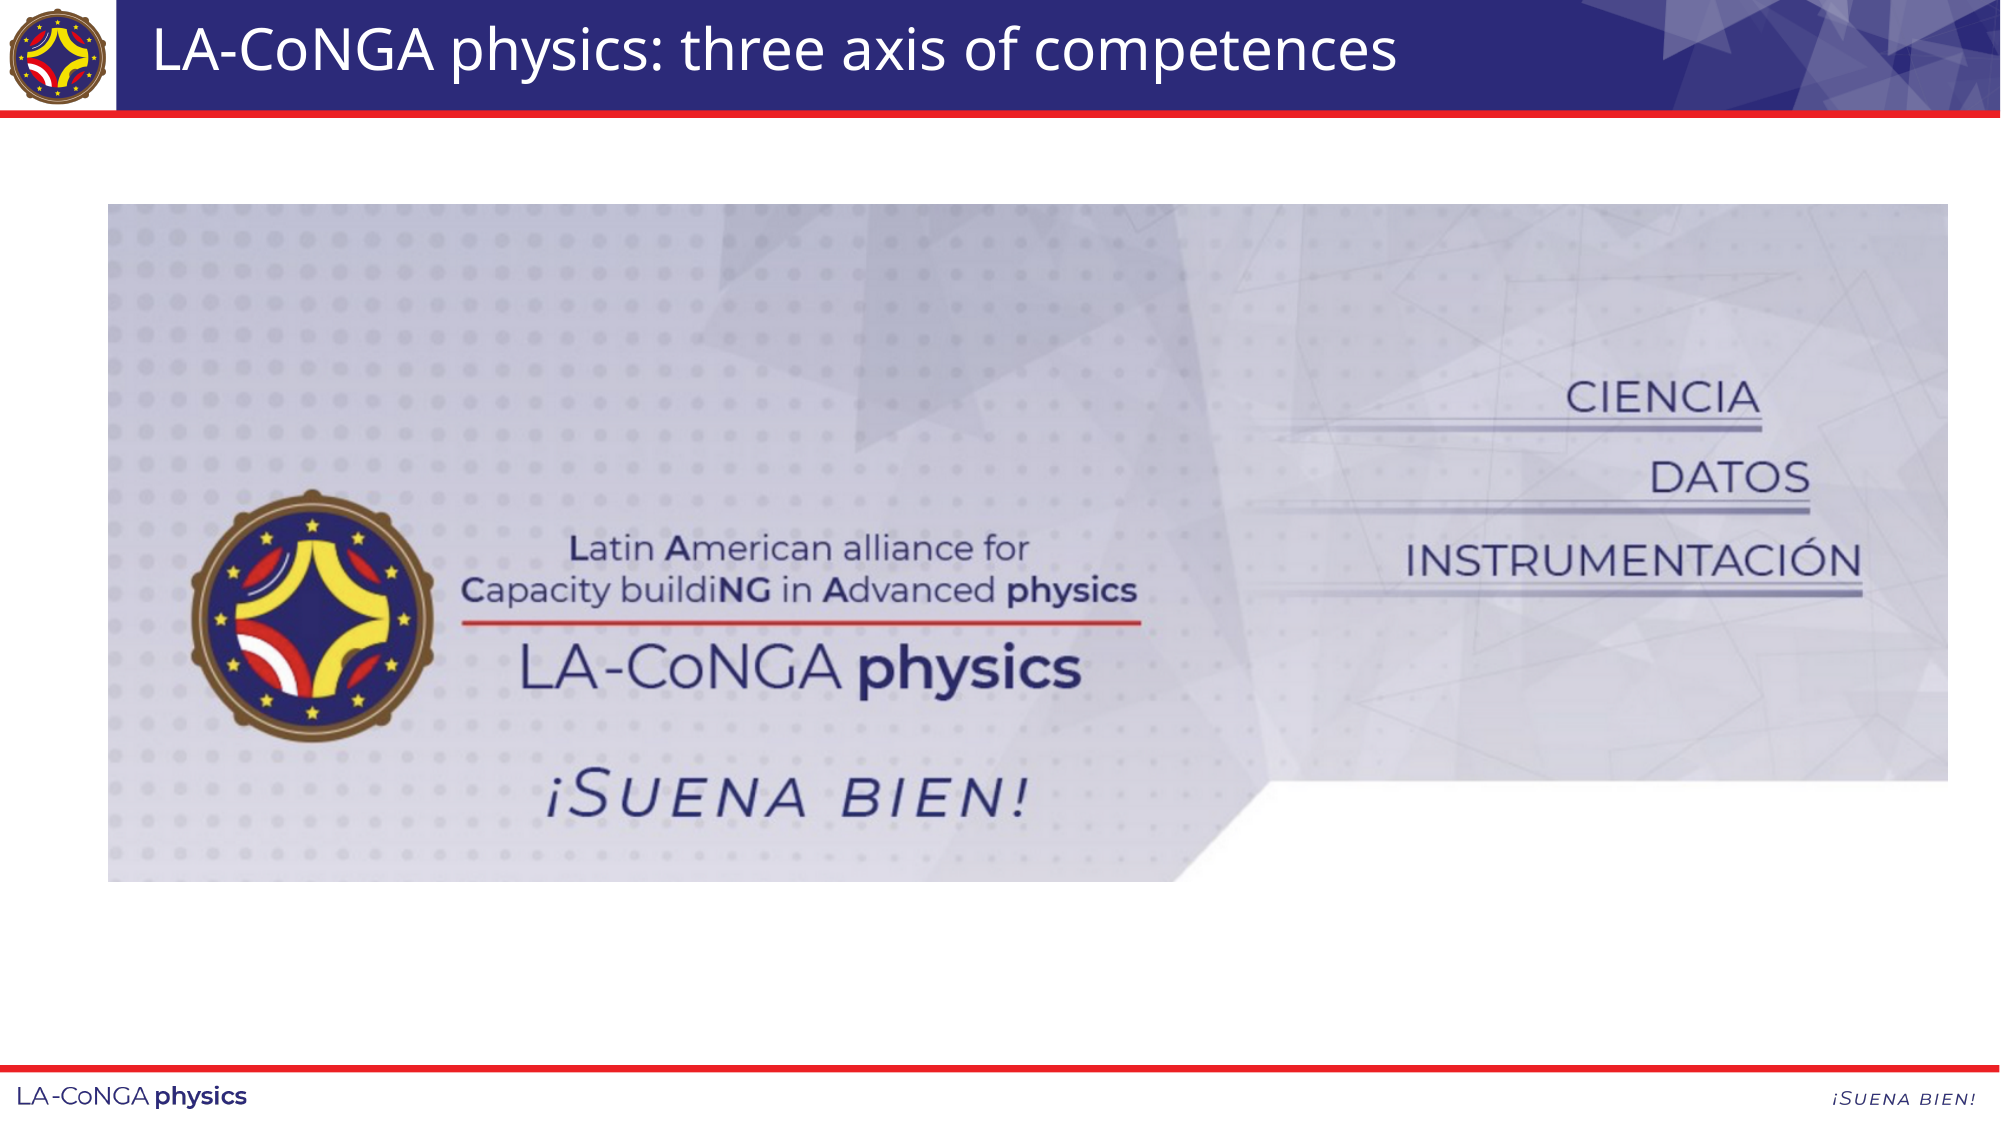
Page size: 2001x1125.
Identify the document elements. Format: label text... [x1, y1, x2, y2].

picture [8, 7, 107, 106]
picture [108, 204, 1948, 883]
picture [1535, 0, 2001, 110]
title LA-CoNGA physics: three axis of competences [136, 12, 1862, 101]
picture [15, 1082, 247, 1111]
picture [1829, 1089, 1980, 1109]
